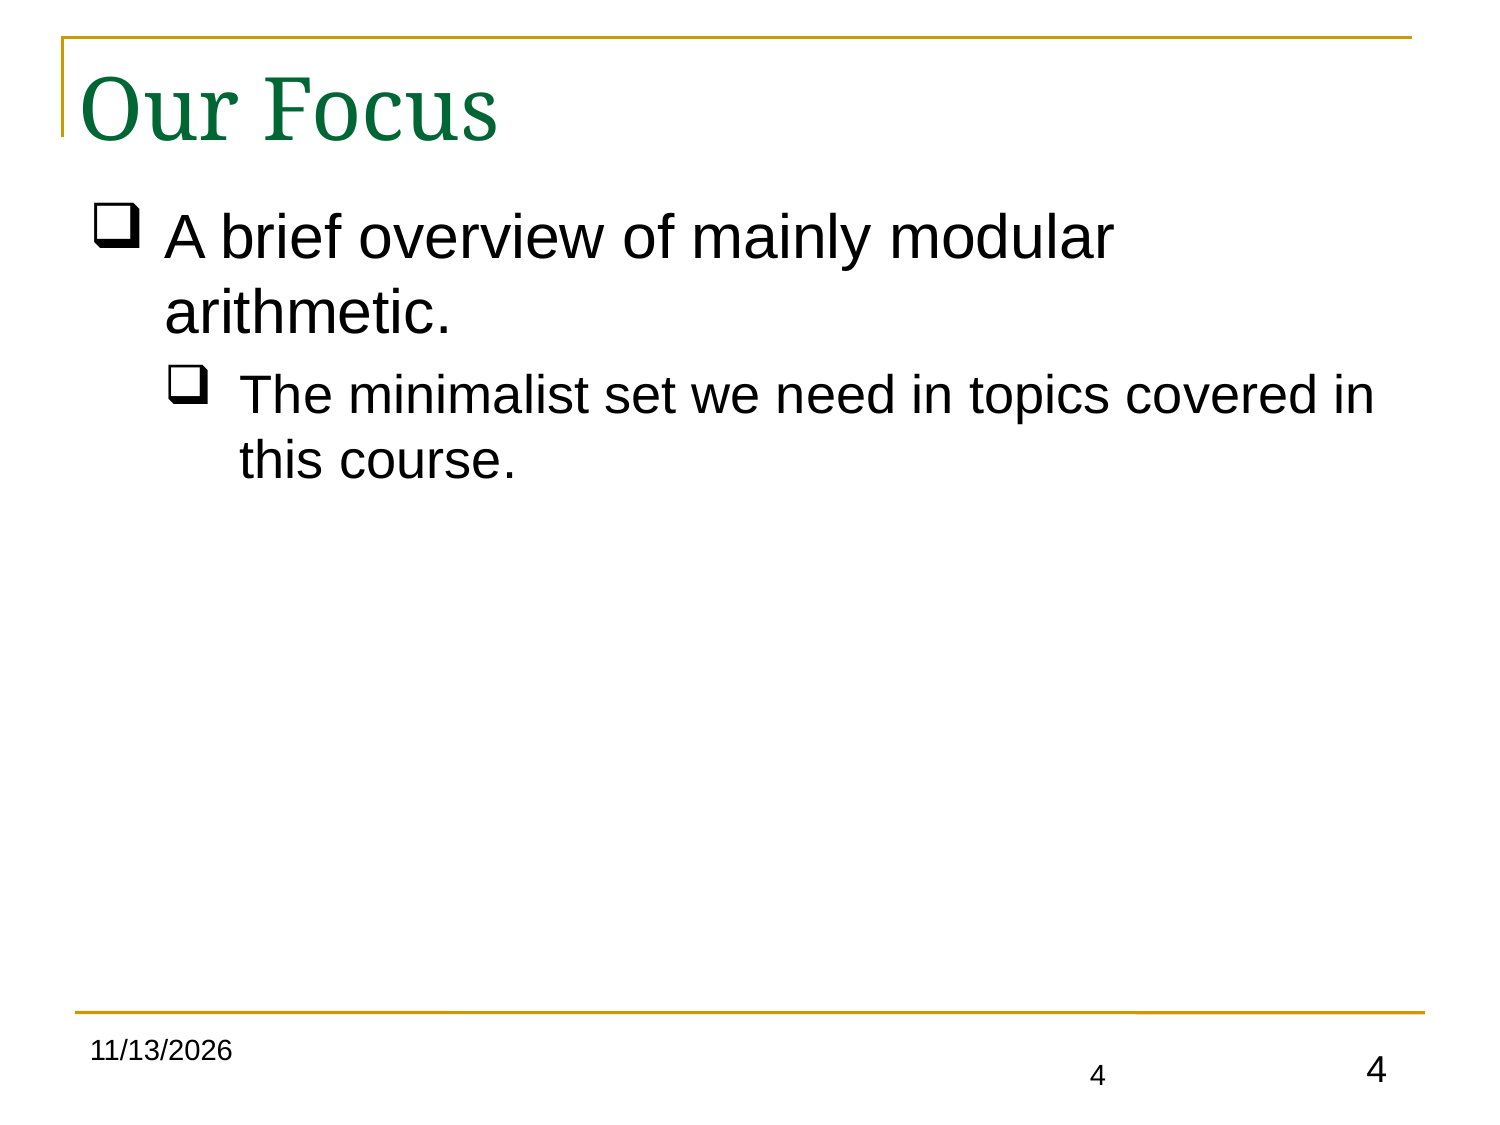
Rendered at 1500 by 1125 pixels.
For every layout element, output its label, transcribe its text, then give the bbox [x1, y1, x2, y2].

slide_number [75, 1024, 425, 1099]
list A brief overview of mainly modular arithmetic. The minimalist set we need in topics covered in this course. [75, 188, 1425, 1006]
slide_number 4 [1074, 1024, 1425, 1099]
title Our Focus [63, 45, 1425, 174]
text_box 4 [1351, 1023, 1424, 1098]
